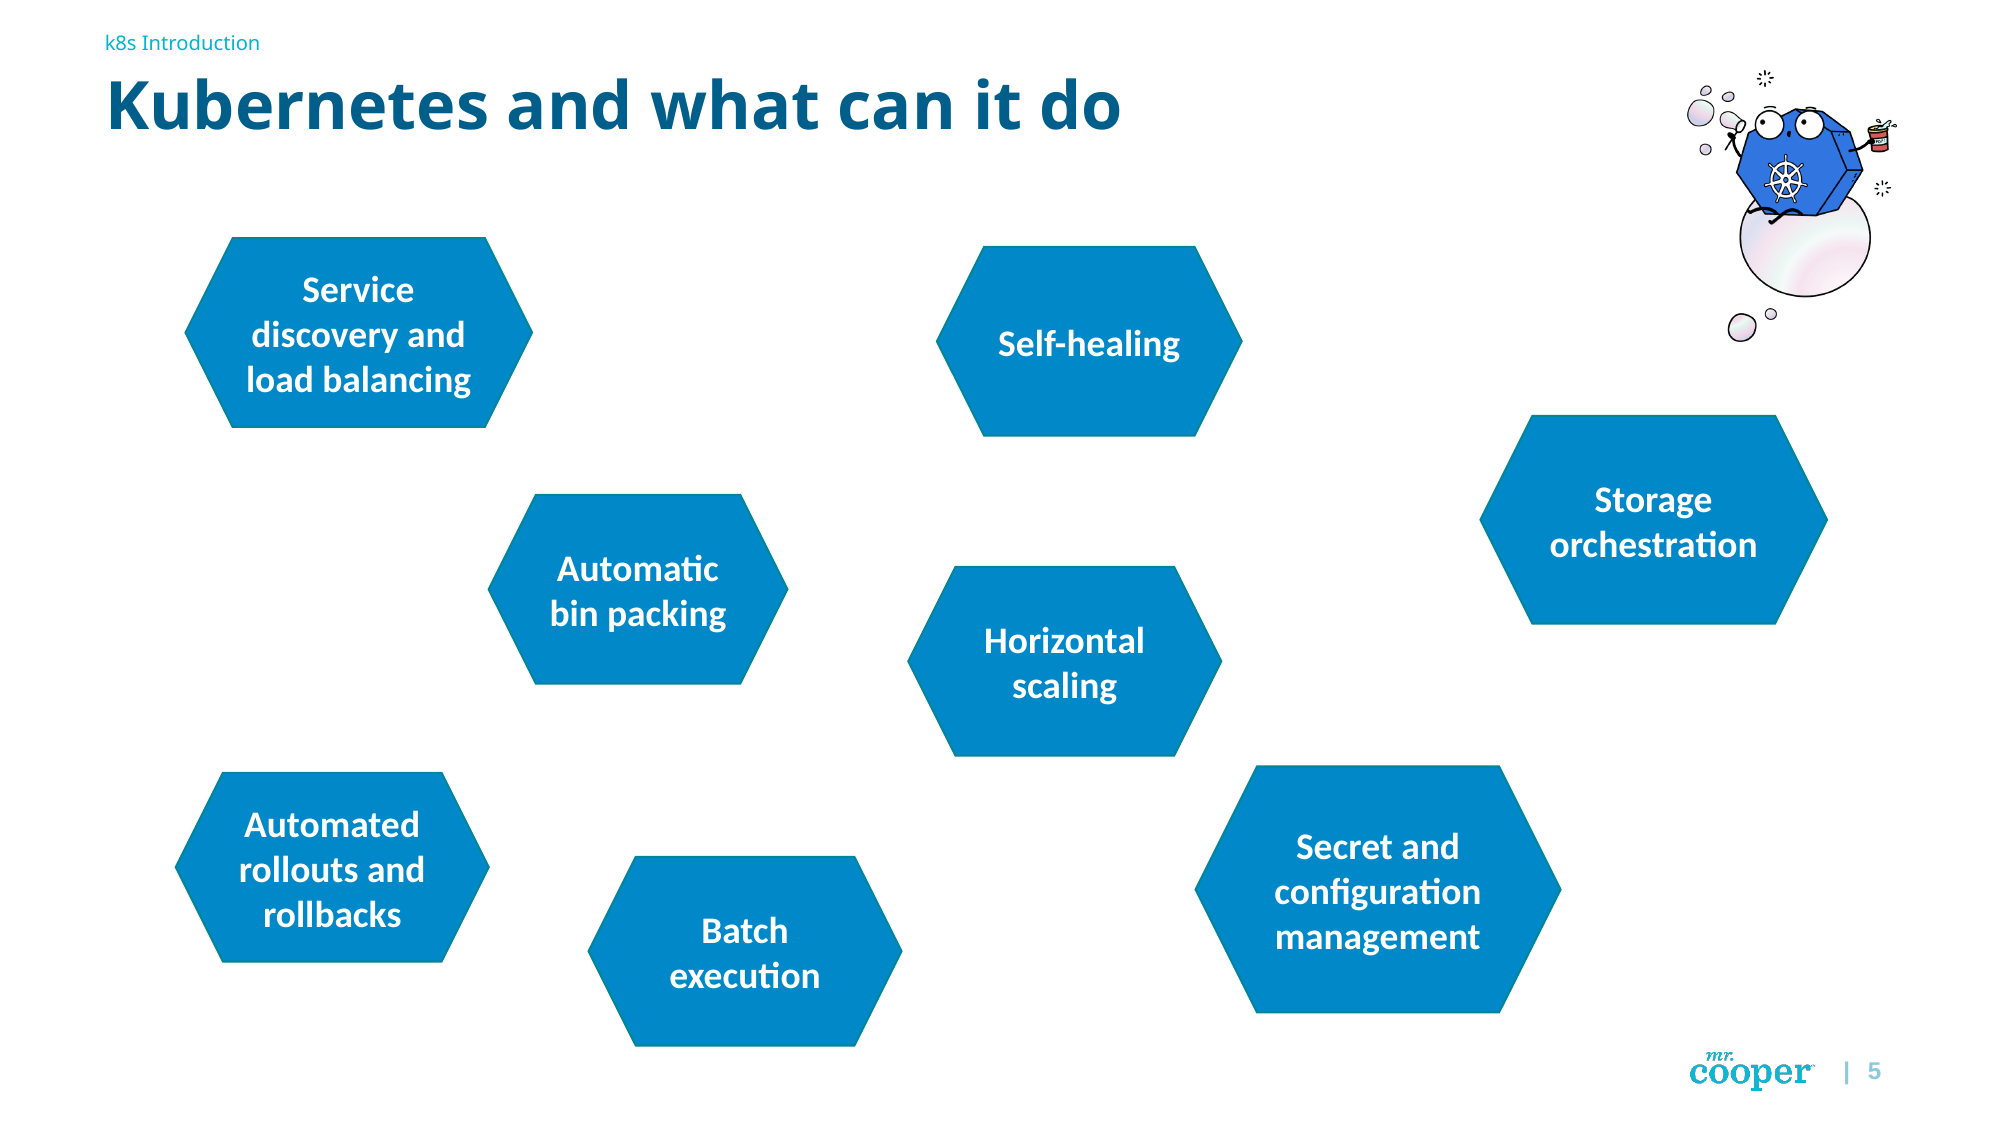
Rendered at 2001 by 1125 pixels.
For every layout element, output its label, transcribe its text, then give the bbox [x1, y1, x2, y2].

text_box k8s Introduction [90, 22, 821, 62]
text_box Storage orchestration [1479, 414, 1829, 625]
text_box Horizontal scaling [907, 565, 1223, 757]
picture [1687, 70, 1897, 342]
text_box Secret and configuration management [1194, 765, 1562, 1014]
text_box Batch execution [587, 855, 903, 1047]
text_box Automated rollouts and rollbacks [174, 771, 490, 963]
text_box Service discovery and load balancing [184, 237, 534, 428]
text_box Self-healing [935, 245, 1243, 437]
text_box Automatic bin packing [487, 493, 789, 685]
title Kubernetes and what can it do [90, 67, 1757, 150]
picture [1680, 1046, 1824, 1091]
